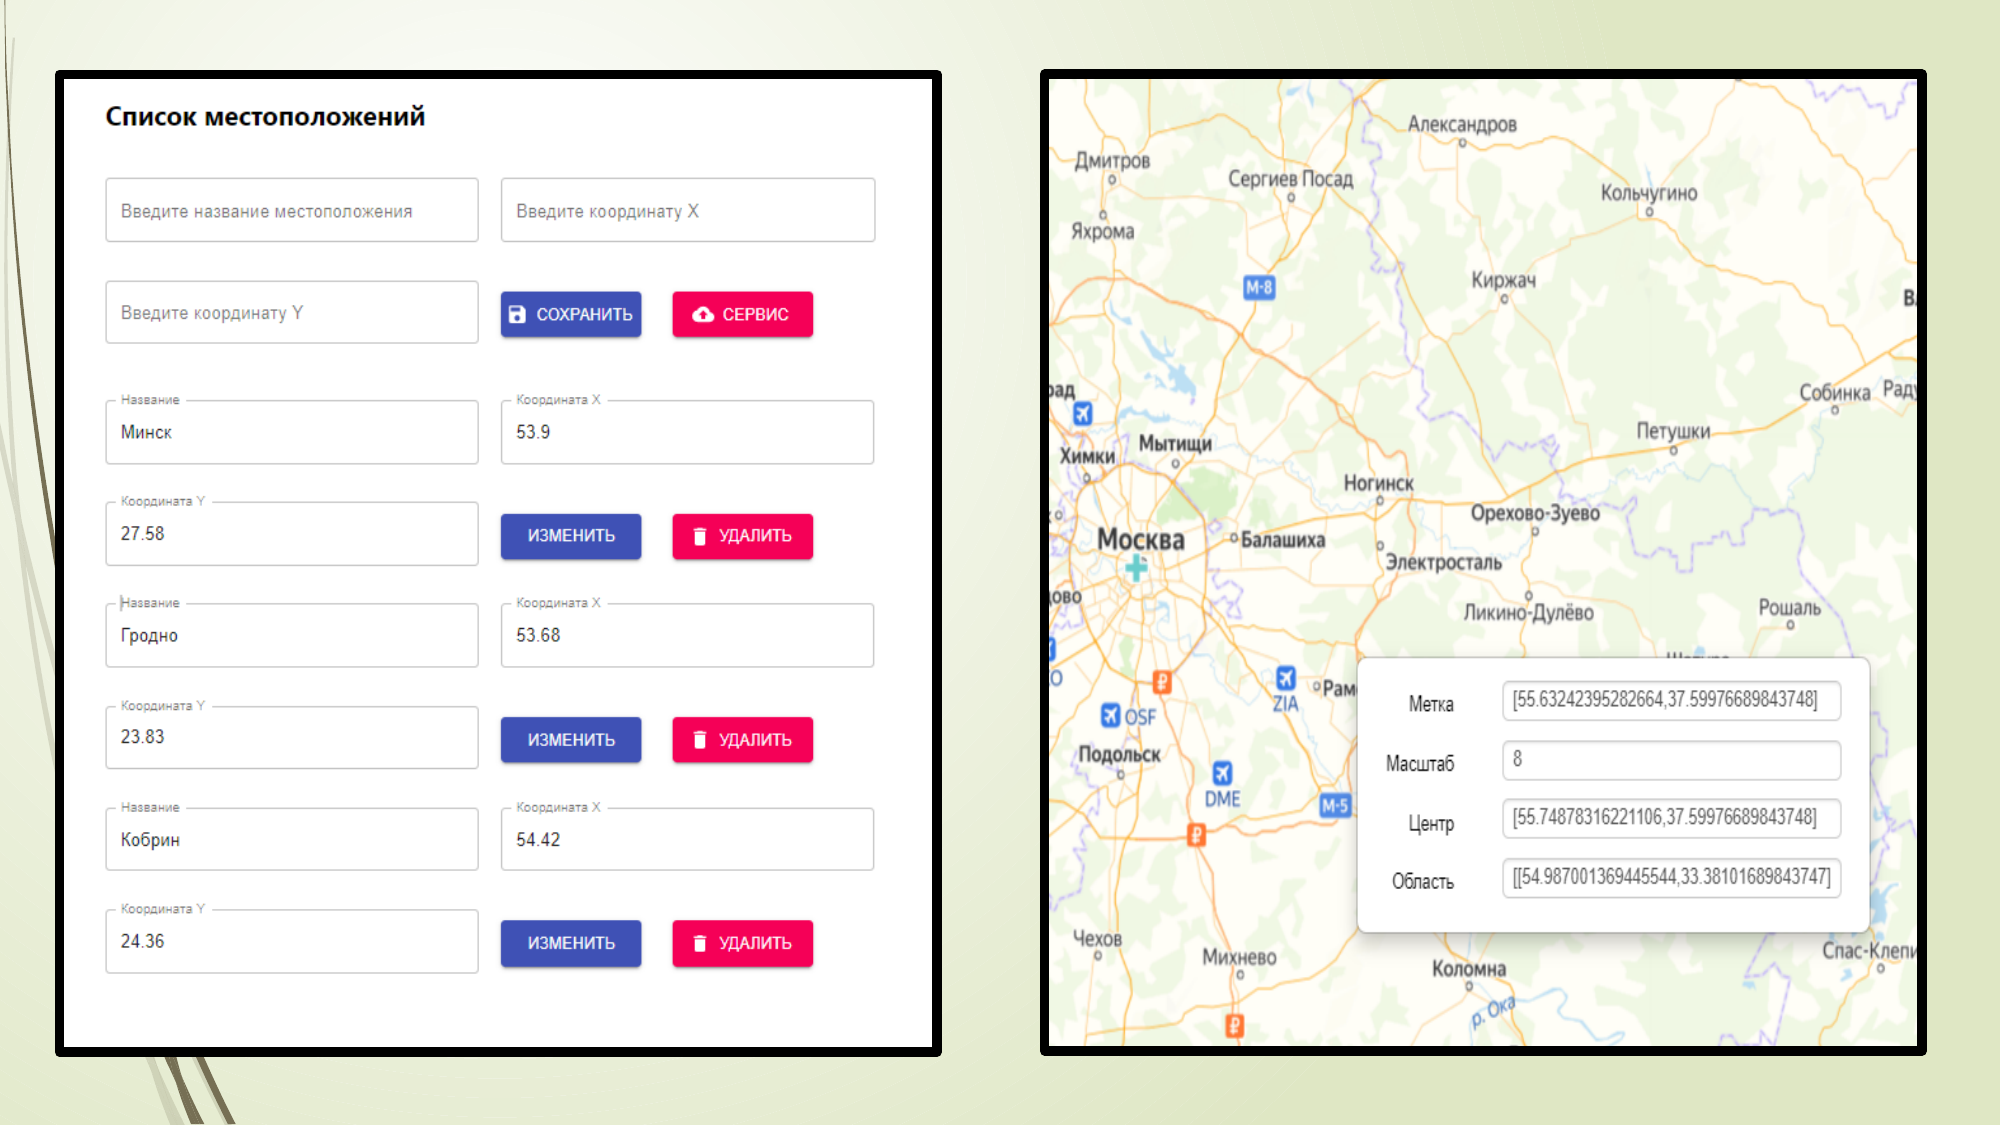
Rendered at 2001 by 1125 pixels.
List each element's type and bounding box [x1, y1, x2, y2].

picture [63, 78, 933, 1048]
picture [1049, 78, 1918, 1047]
